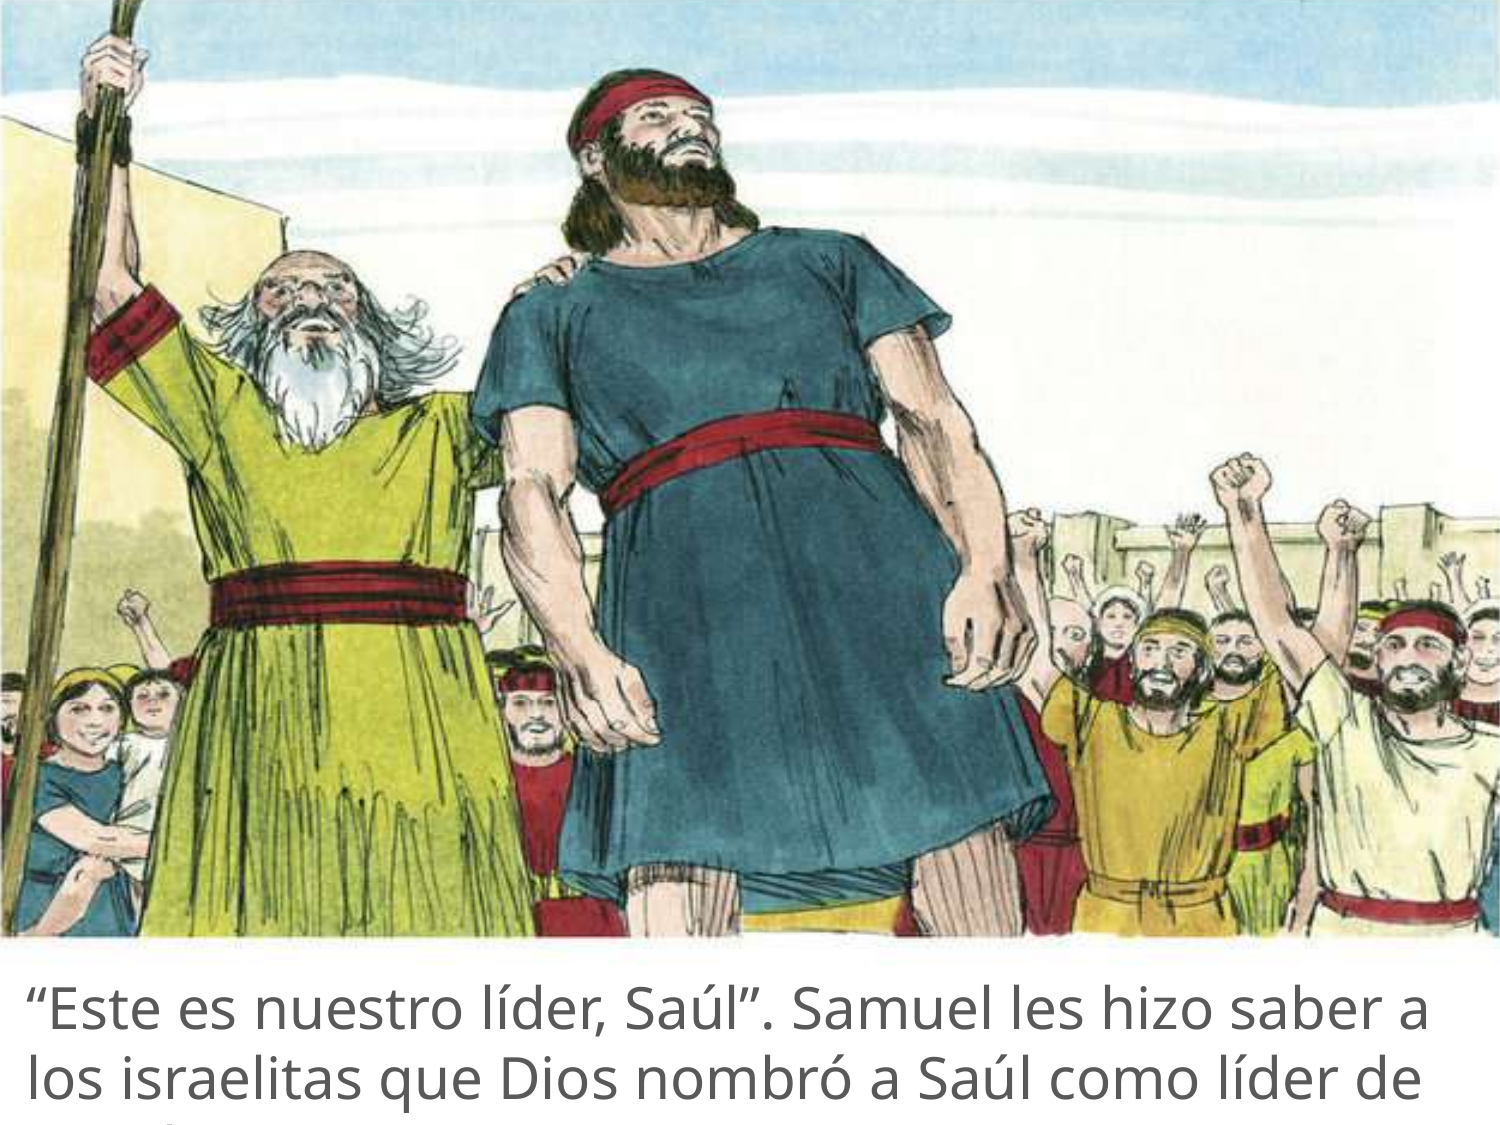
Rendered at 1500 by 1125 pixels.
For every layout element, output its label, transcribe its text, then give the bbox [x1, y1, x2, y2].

text_box “Este es nuestro líder, Saúl”. Samuel les hizo saber a los israelitas que Dios nombró a Saúl como líder de Israel. [11, 974, 1498, 1125]
picture [0, 0, 1500, 965]
